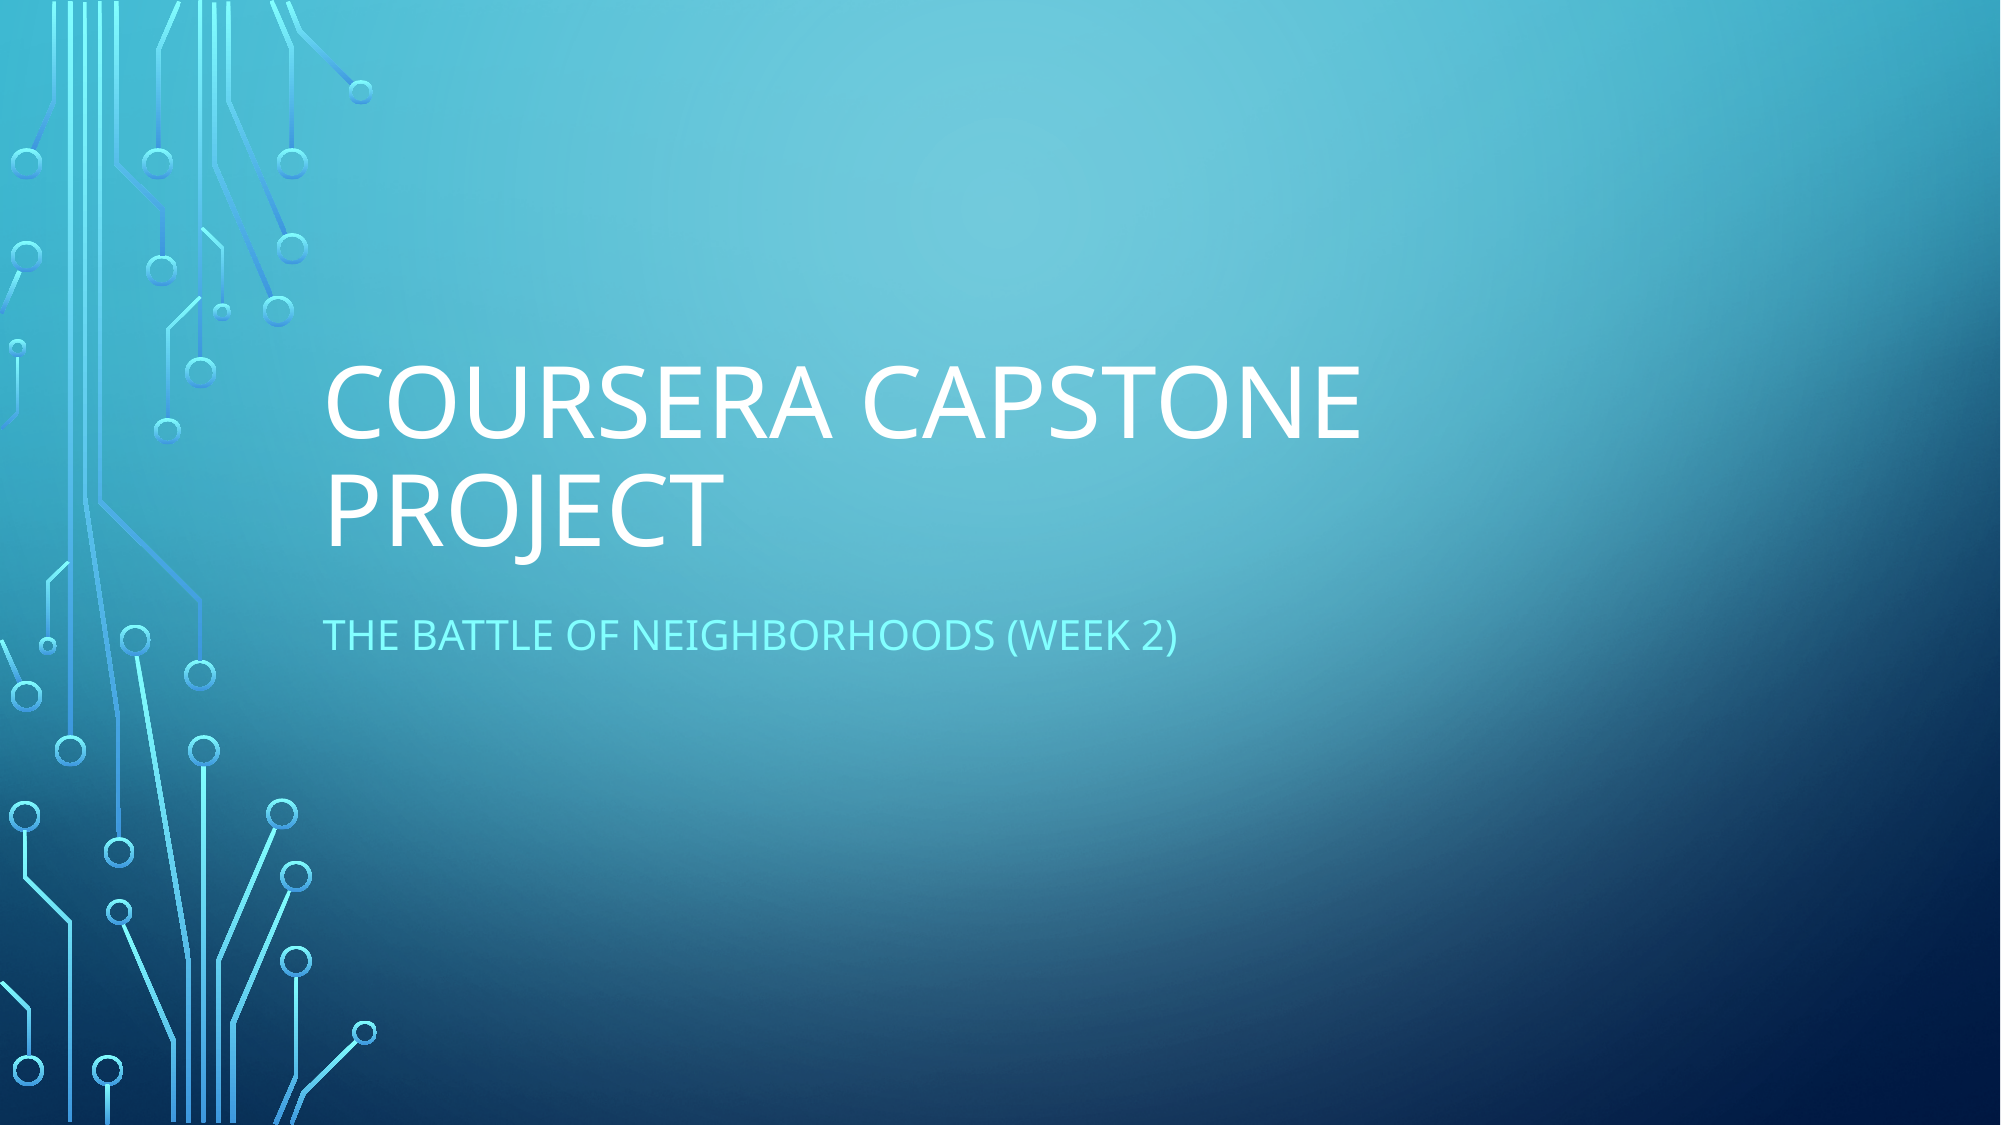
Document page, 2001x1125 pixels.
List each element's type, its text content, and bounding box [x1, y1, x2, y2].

subtitle THE BATTLE OF NEIGHBORHOODS (WEEK 2) [307, 590, 1750, 863]
title COURSERA CAPSTONE PROJECT [307, 184, 1750, 576]
